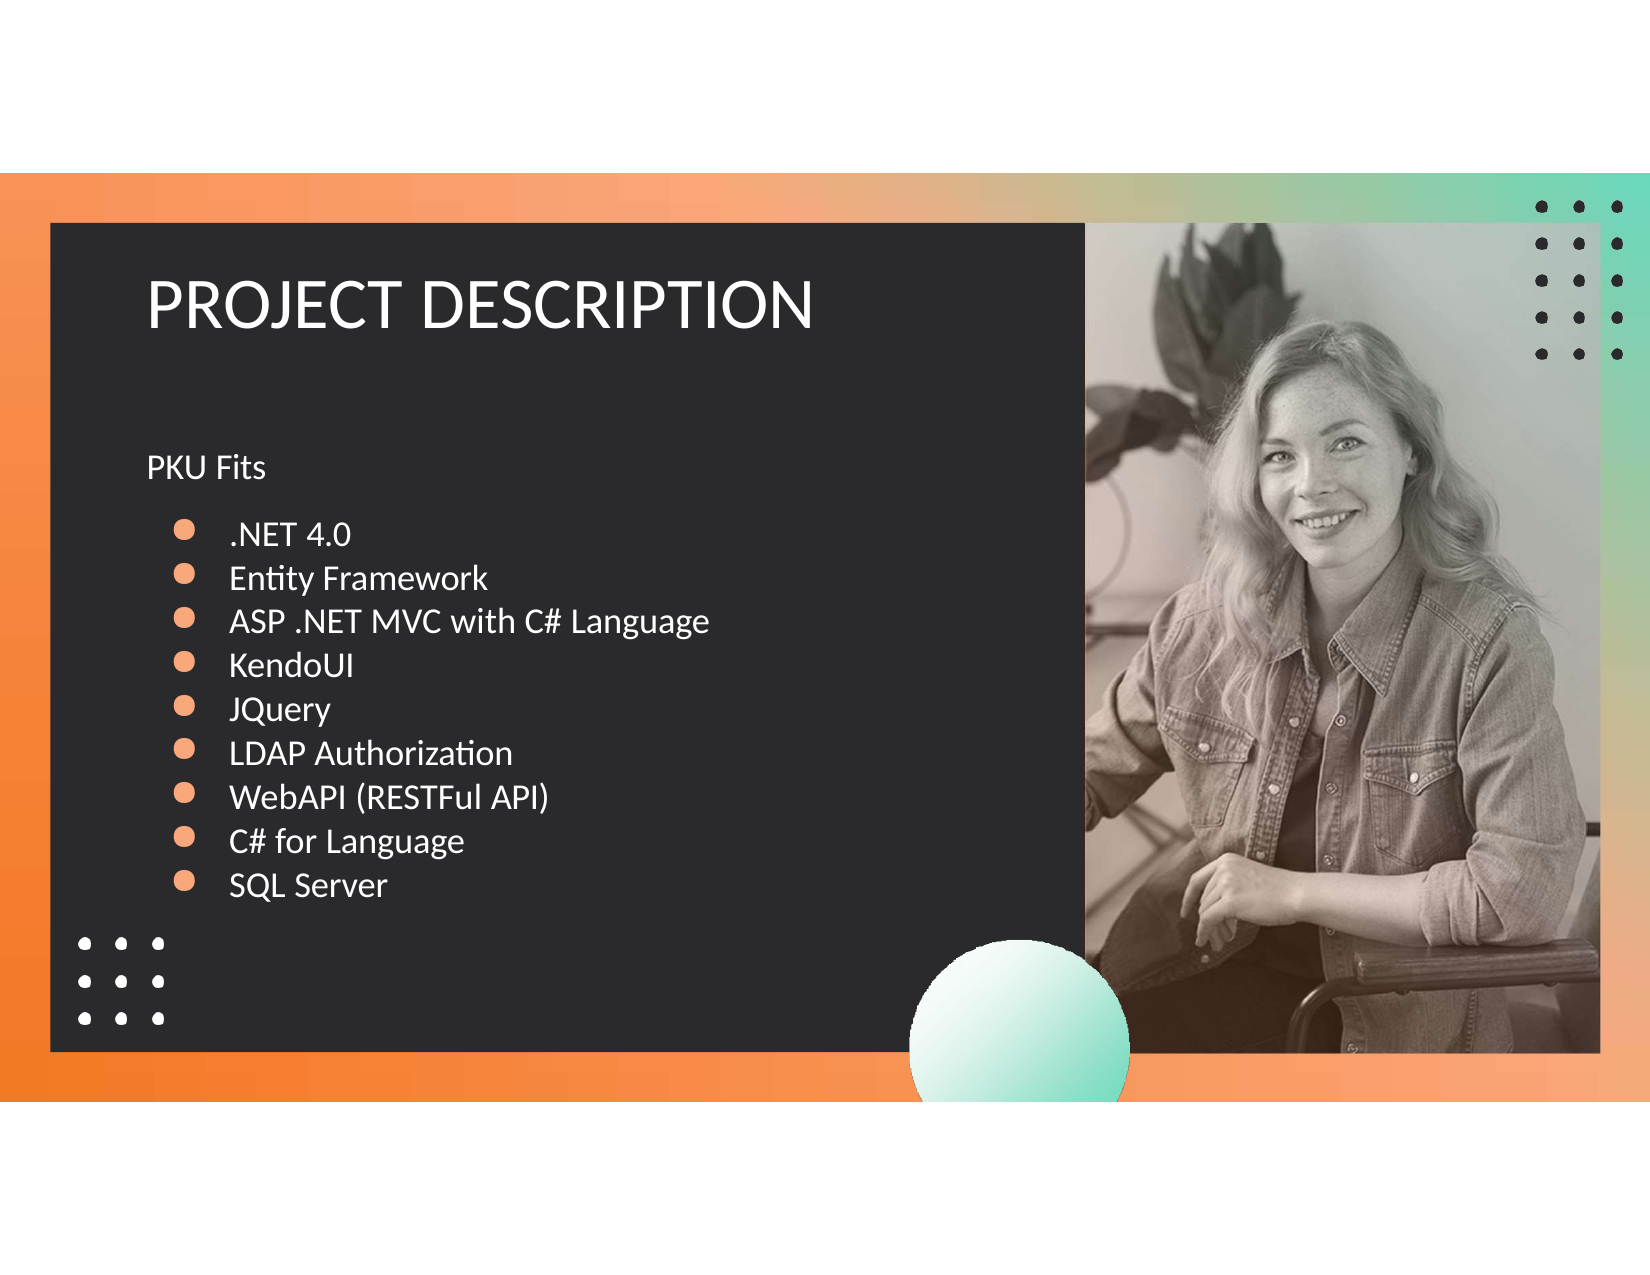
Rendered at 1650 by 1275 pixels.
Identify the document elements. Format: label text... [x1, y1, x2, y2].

picture [0, 173, 1650, 1102]
picture [78, 937, 91, 950]
picture [78, 1012, 91, 1025]
picture [115, 937, 127, 950]
picture [78, 975, 91, 988]
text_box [908, 200, 1623, 1102]
picture [115, 975, 127, 988]
picture [152, 937, 164, 950]
picture [152, 1012, 164, 1025]
title PROJECT DESCRIPTION [144, 253, 903, 469]
text_box PKU Fits .NET 4.0 Entity Framework ASP .NET MVC with C# Language KendoUI JQuery LDAP Authorization WebAPI (RESTFul API) C# for Language SQL Server [144, 469, 716, 905]
picture [115, 1012, 127, 1025]
picture [152, 975, 164, 988]
